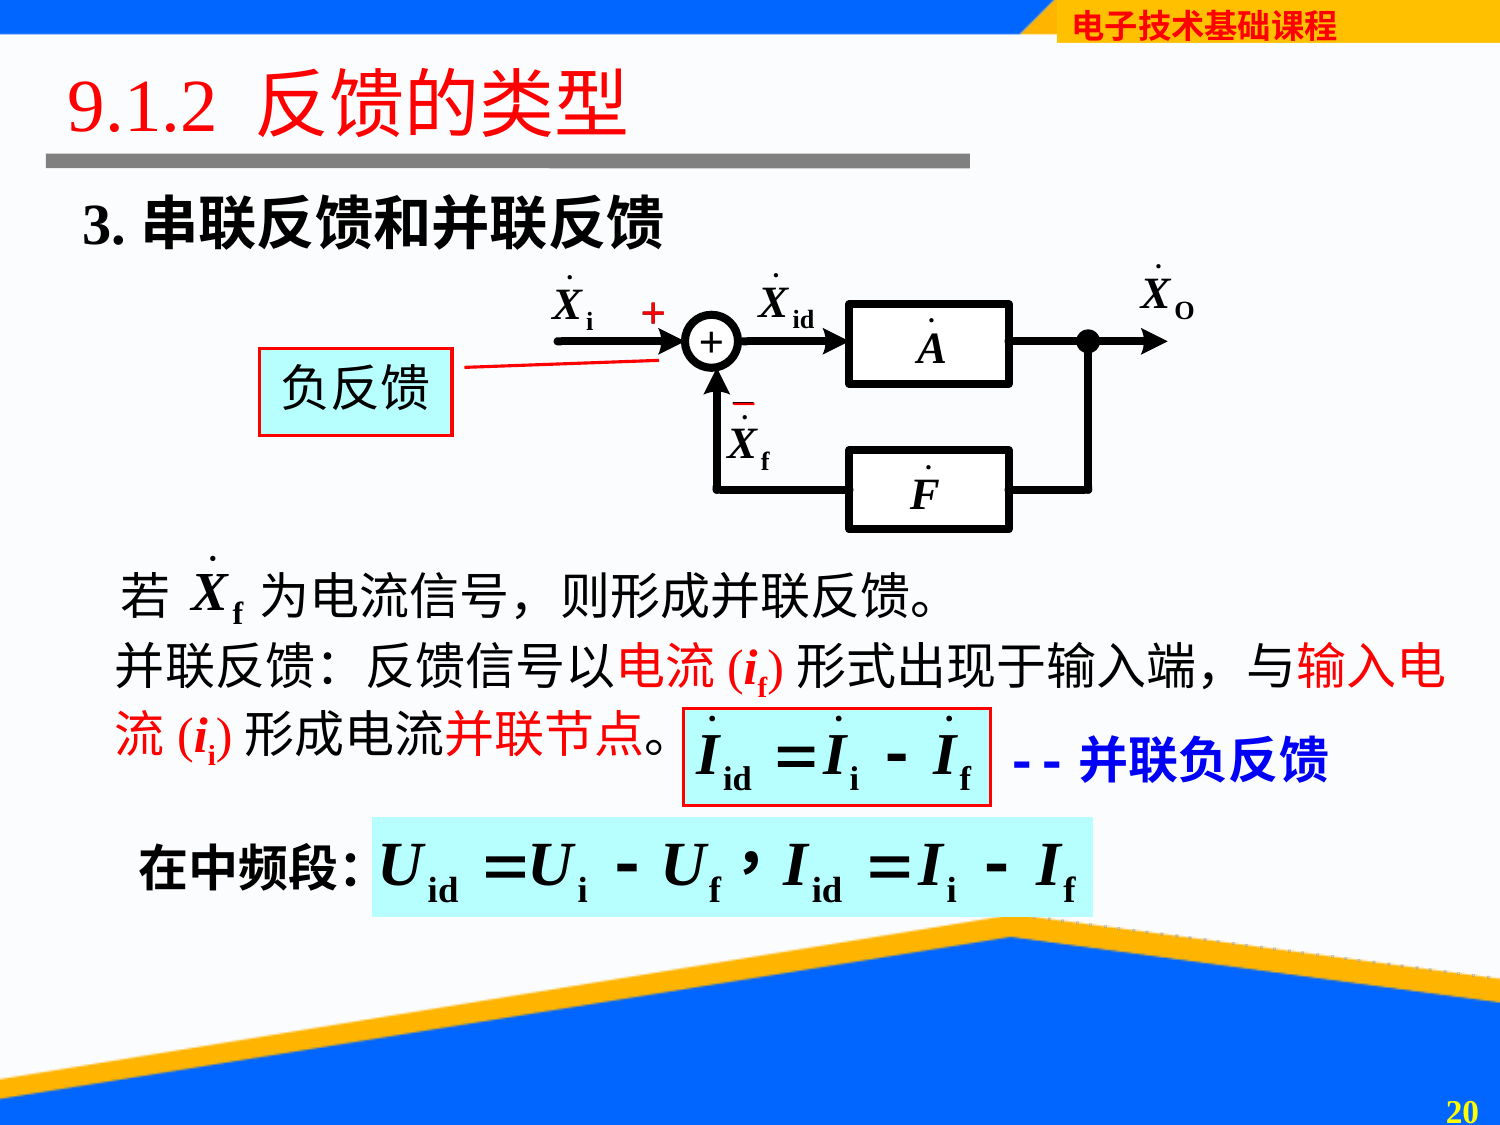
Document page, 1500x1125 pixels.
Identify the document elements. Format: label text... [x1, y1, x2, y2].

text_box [100, 550, 981, 634]
text_box 负反馈 [259, 348, 453, 436]
picture [0, 1, 1500, 1125]
text_box 并联反馈：反馈信号以电流(if)形式出现于输入端，与输入电流(ii)形成电流并联节点。 [100, 627, 1465, 779]
title 3.串联反馈和并联反馈 [53, 178, 721, 256]
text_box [537, 255, 1210, 538]
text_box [636, 276, 762, 438]
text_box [123, 817, 1094, 918]
text_box 9.1.2 反馈的类型 [53, 42, 1069, 161]
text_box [684, 709, 1365, 805]
slide_number 19 [1399, 1082, 1495, 1125]
